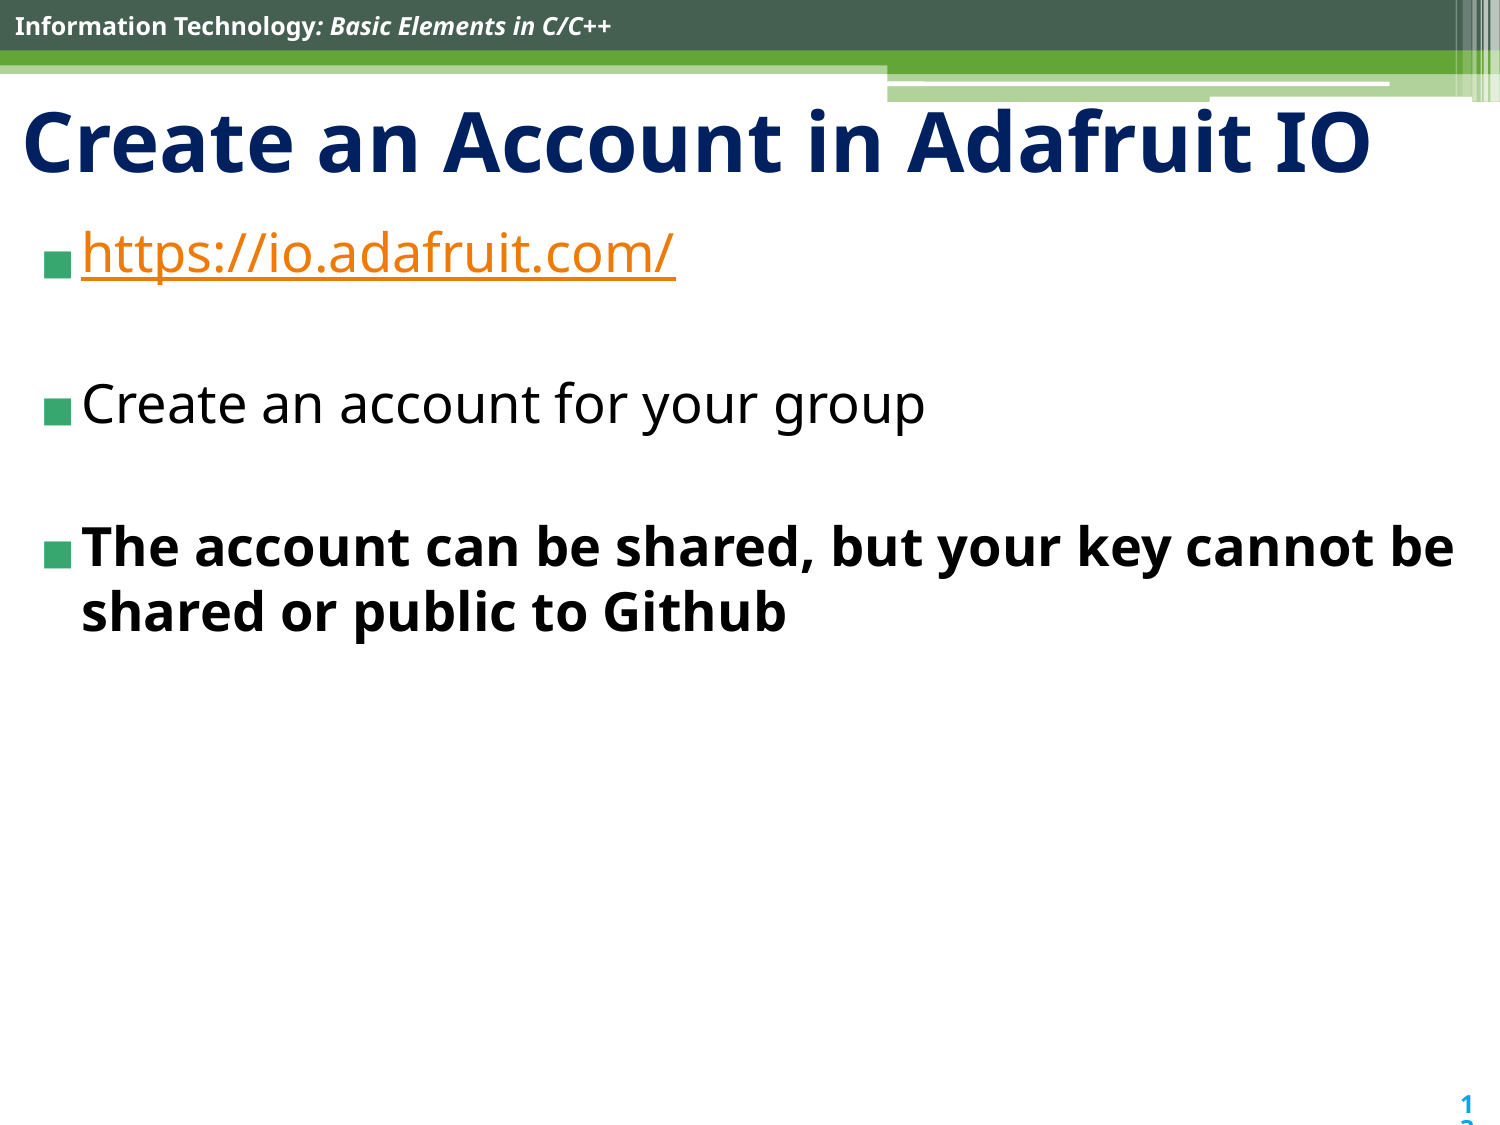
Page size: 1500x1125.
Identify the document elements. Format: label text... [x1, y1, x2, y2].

list https://io.adafruit.com/ Create an account for your group The account can be shared, but your key cannot be shared or public to Github [6, 210, 1485, 1103]
title Create an Account in Adafruit IO [6, 77, 1485, 201]
